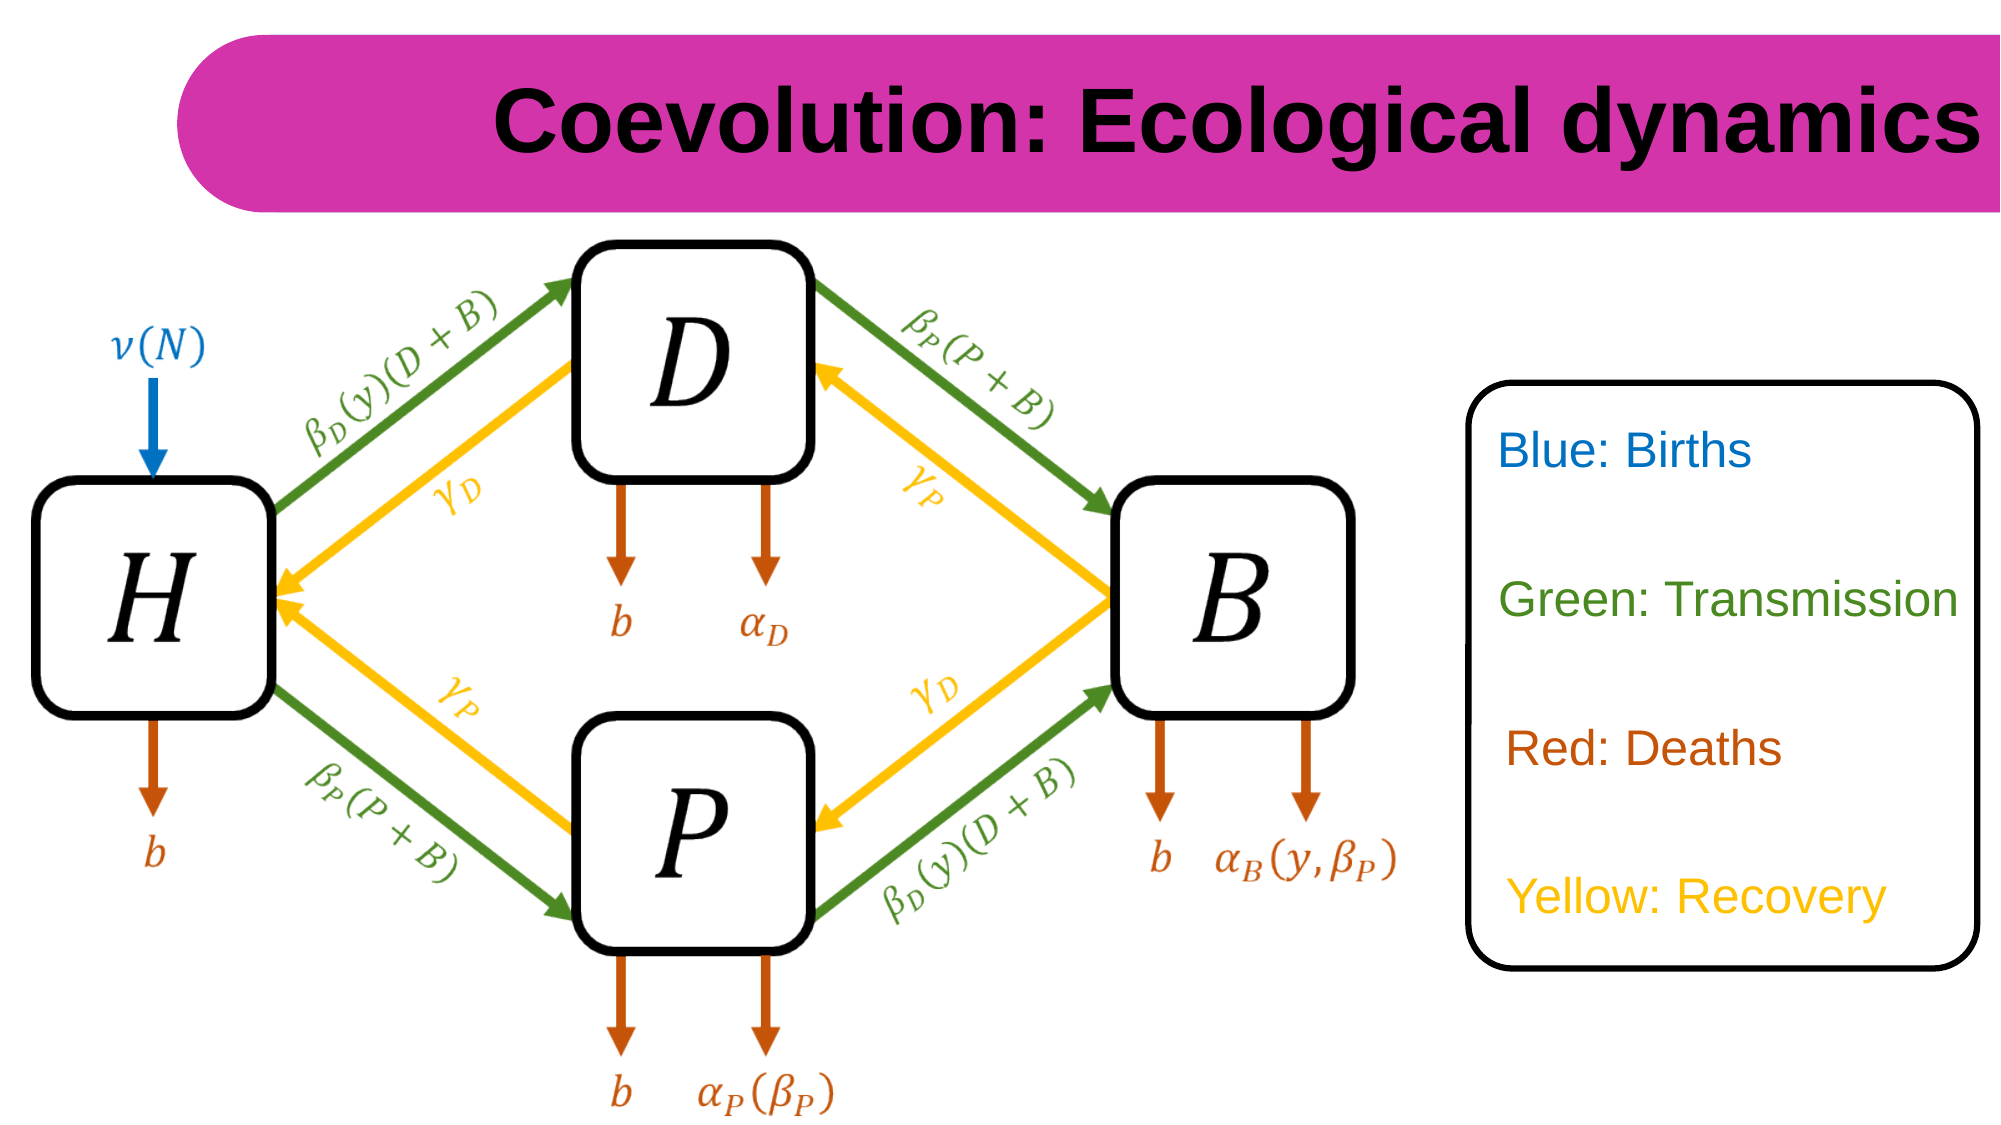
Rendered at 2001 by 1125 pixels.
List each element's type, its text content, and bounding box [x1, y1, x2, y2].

picture [0, 222, 1492, 1120]
text_box [176, 41, 230, 207]
text_box Coevolution: Ecological dynamics [230, 13, 2000, 232]
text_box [1468, 382, 1978, 969]
